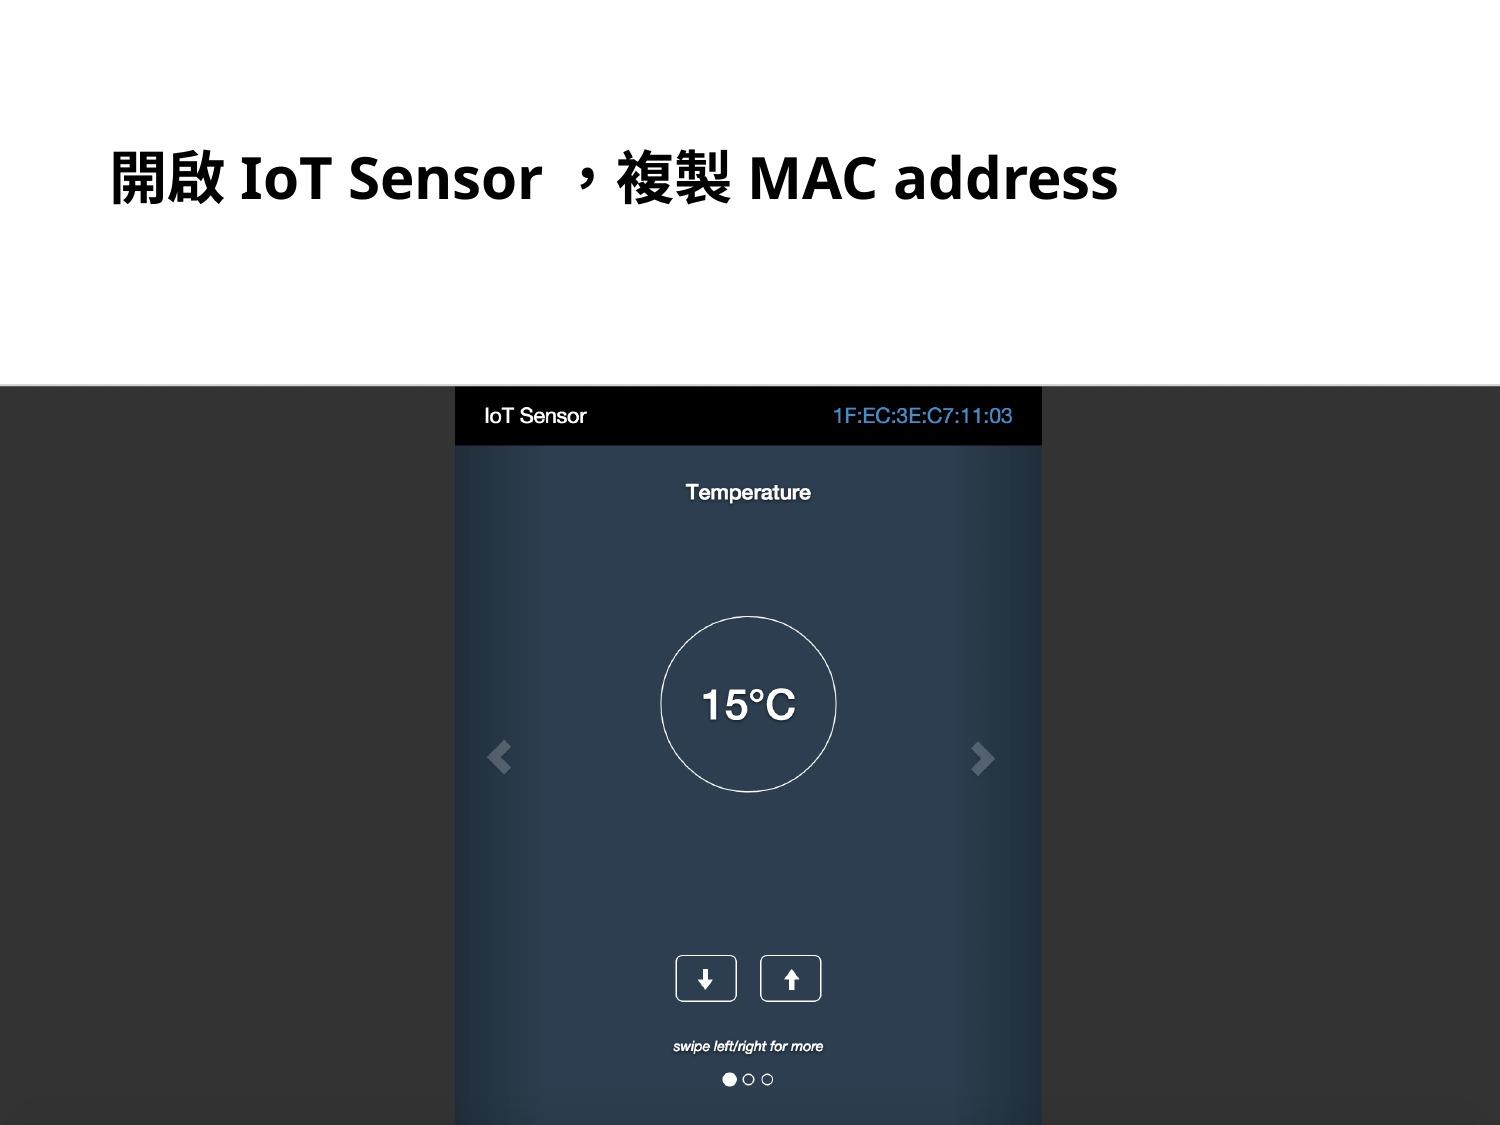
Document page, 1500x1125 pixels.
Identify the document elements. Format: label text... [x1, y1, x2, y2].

picture [0, 384, 1500, 1125]
title 開啟IoT Sensor，複製MAC address [109, 50, 1391, 301]
